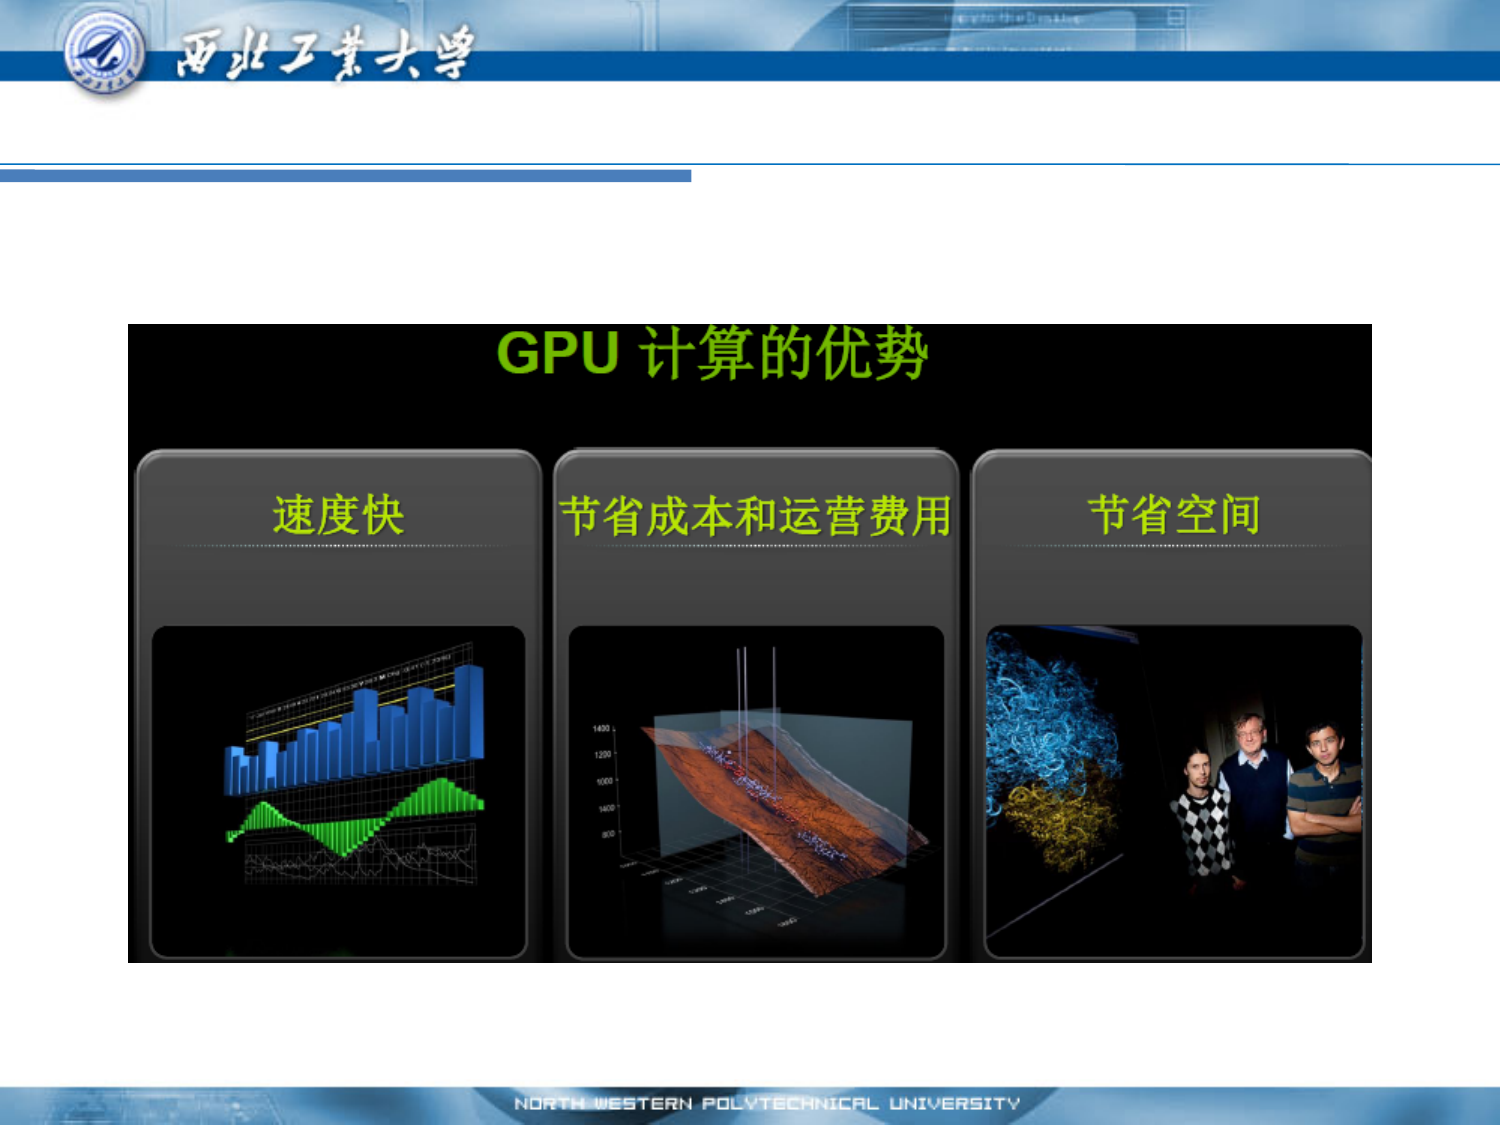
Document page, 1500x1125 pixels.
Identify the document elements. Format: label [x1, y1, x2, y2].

list [127, 324, 1373, 963]
picture [0, 165, 1500, 1125]
picture [0, 0, 1500, 163]
